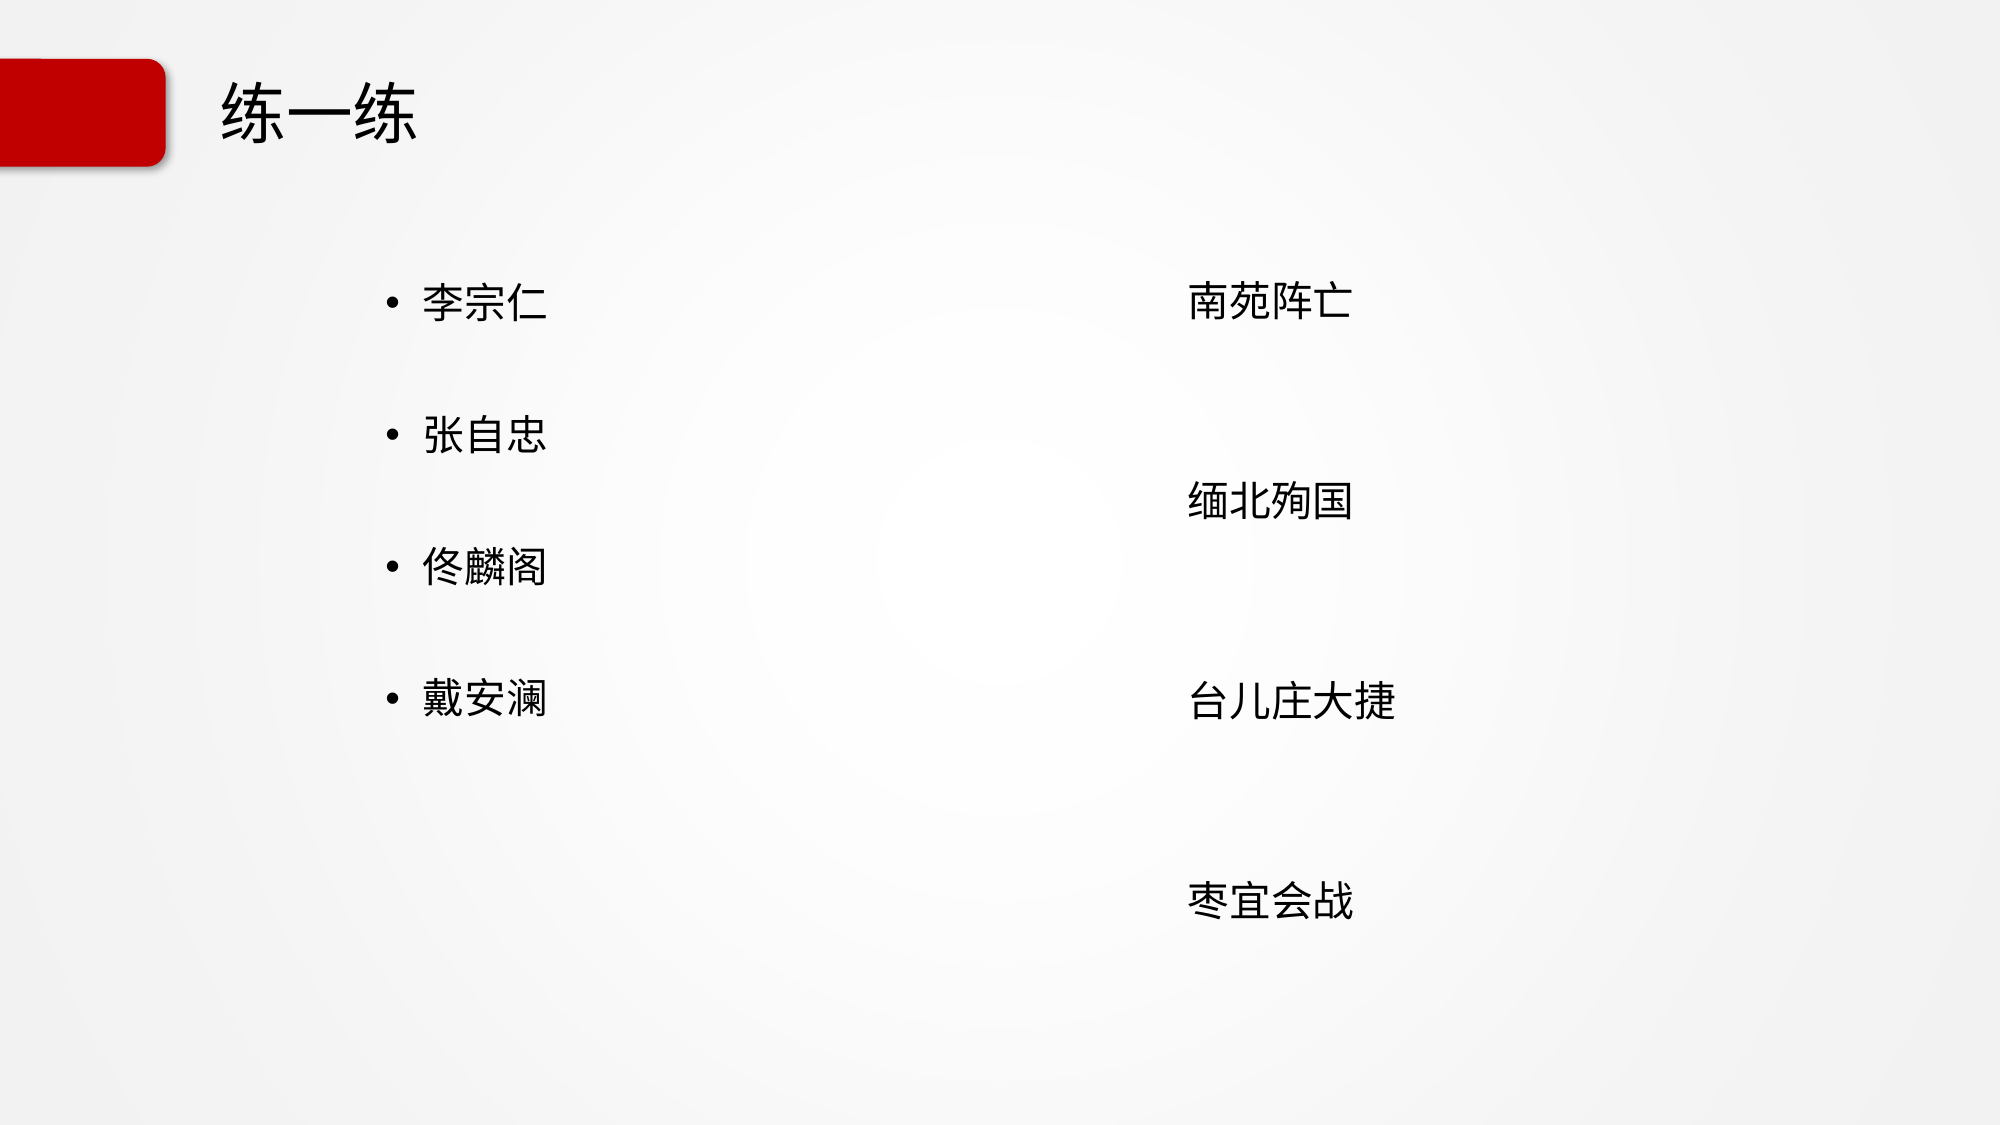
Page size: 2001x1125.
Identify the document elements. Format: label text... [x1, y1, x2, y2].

title 练一练 [204, 72, 1877, 162]
picture [0, 0, 2000, 1125]
text_box 南苑阵亡 缅北殉国 台儿庄大捷 枣宜会战 [1187, 275, 1754, 1046]
list 李宗仁 张自忠 佟麟阁 戴安澜 [370, 275, 936, 1002]
